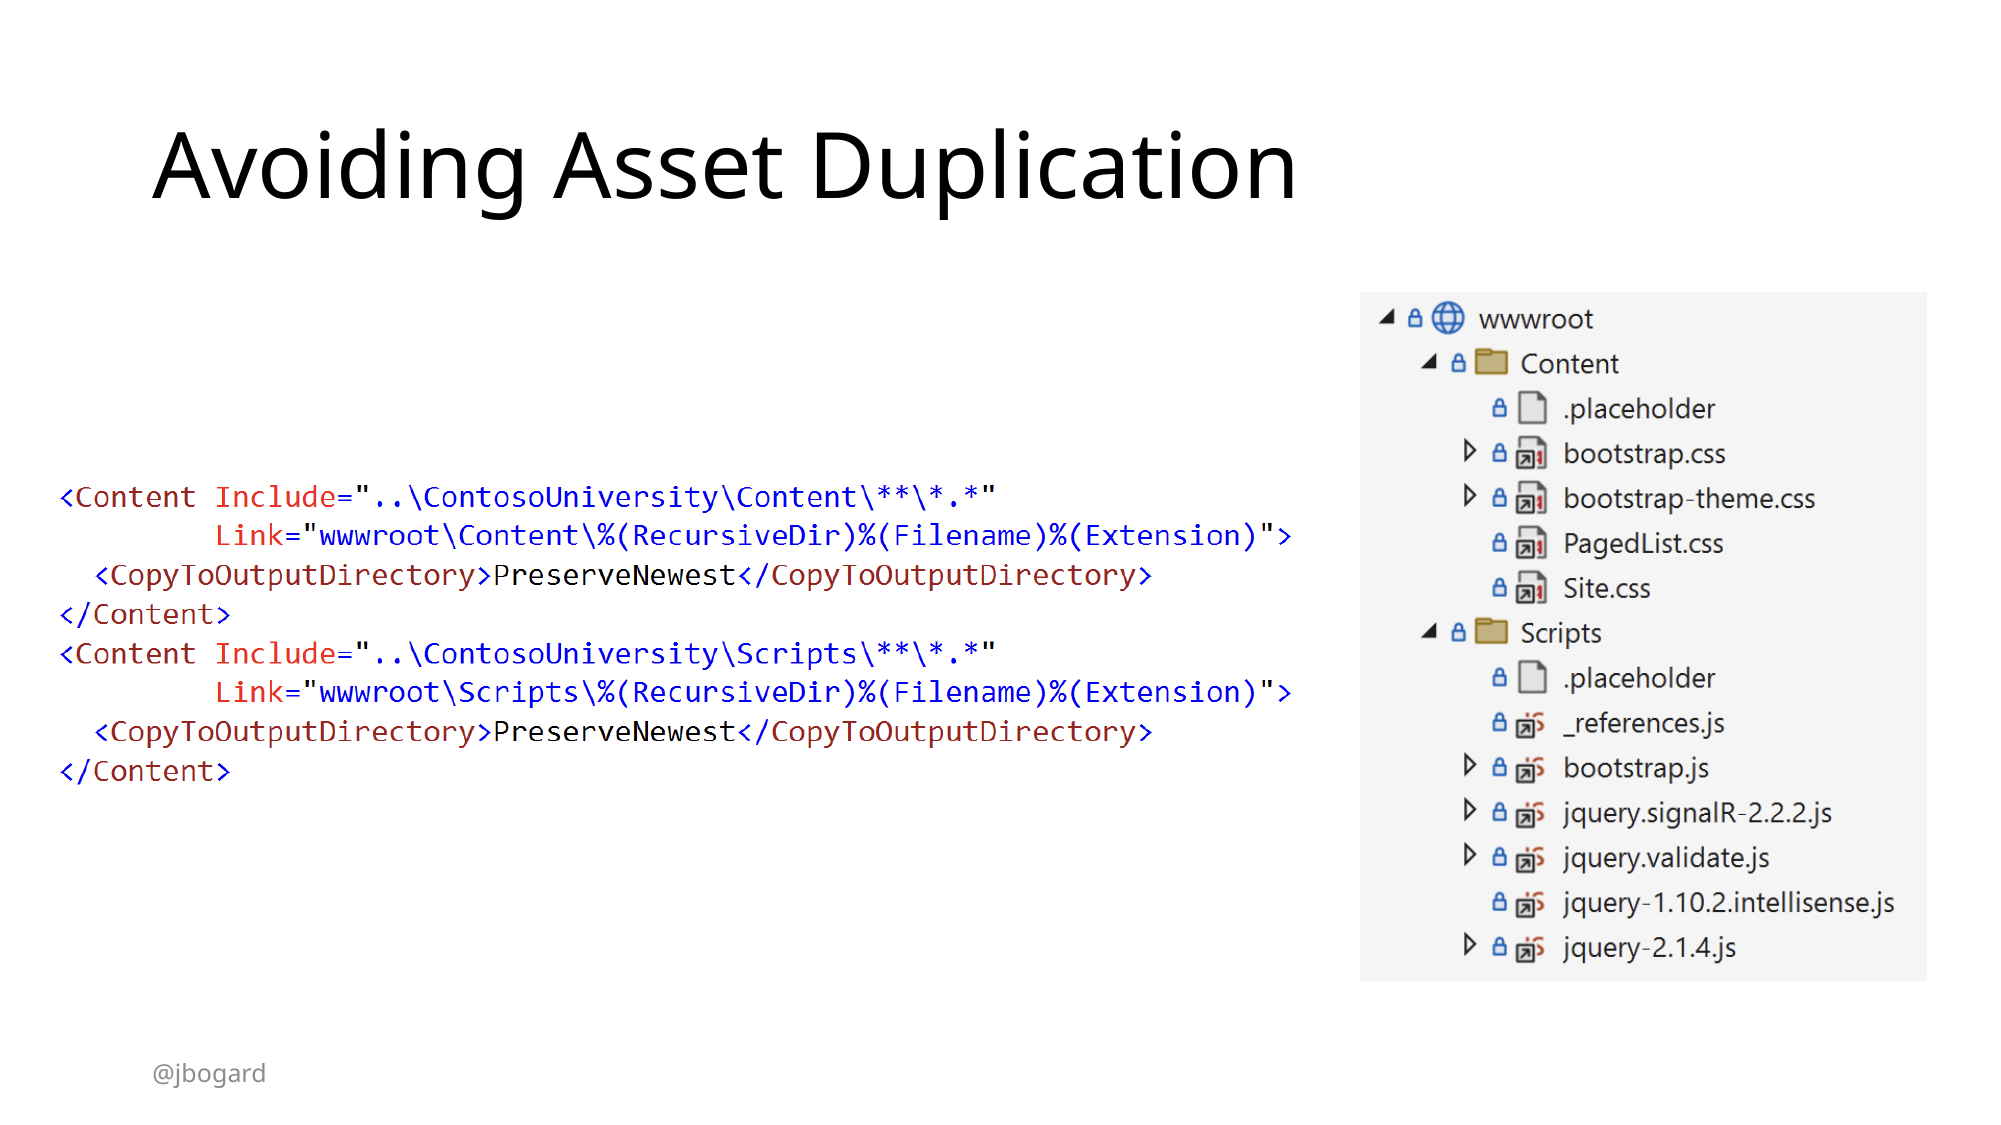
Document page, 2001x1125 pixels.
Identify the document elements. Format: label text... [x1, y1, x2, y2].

title Avoiding Asset Duplication [137, 59, 1863, 278]
picture [1360, 292, 1927, 981]
picture [43, 467, 1319, 806]
slide_number @jbogard [137, 1042, 588, 1103]
